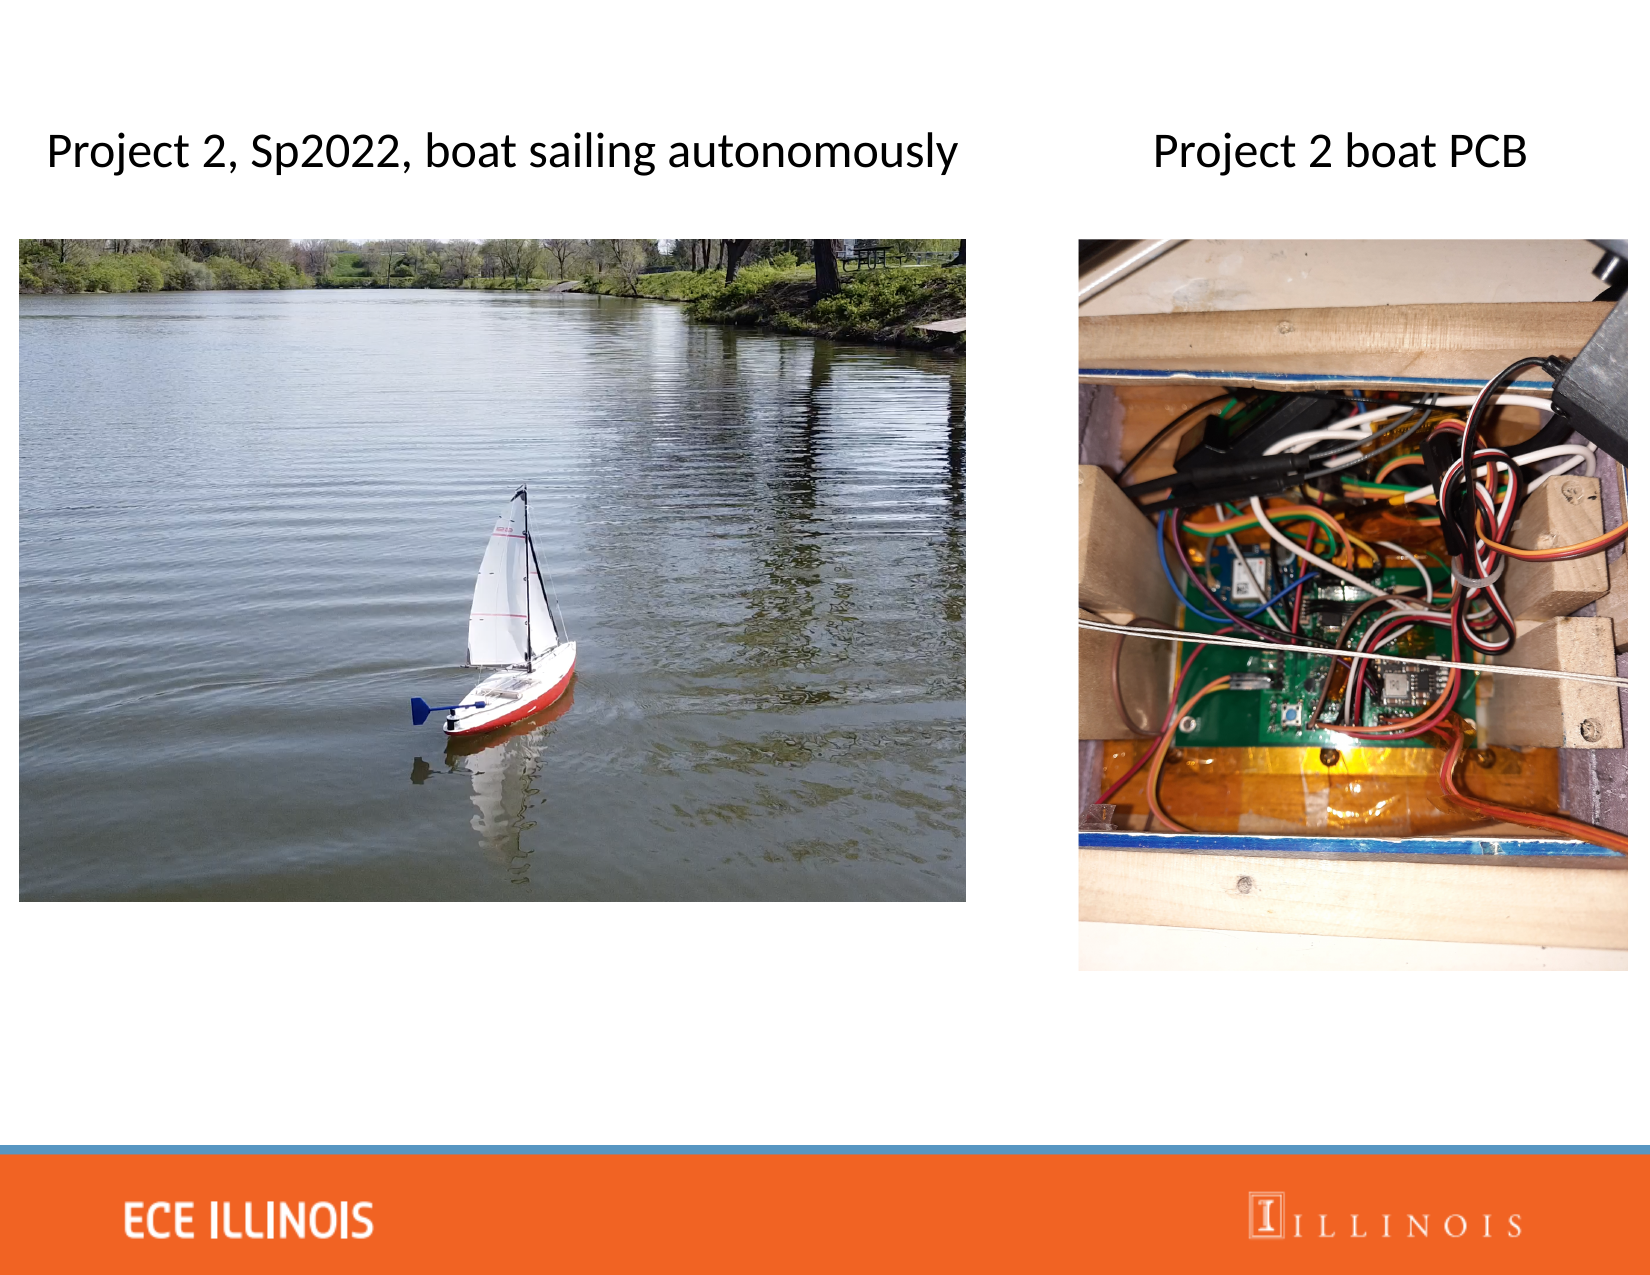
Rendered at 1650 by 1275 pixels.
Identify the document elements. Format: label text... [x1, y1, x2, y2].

picture [986, 240, 1650, 970]
text_box Project 2 boat PCB [1138, 109, 1544, 185]
text_box Project 2, Sp2022, boat sailing autonomously [31, 109, 975, 185]
picture [19, 239, 966, 902]
